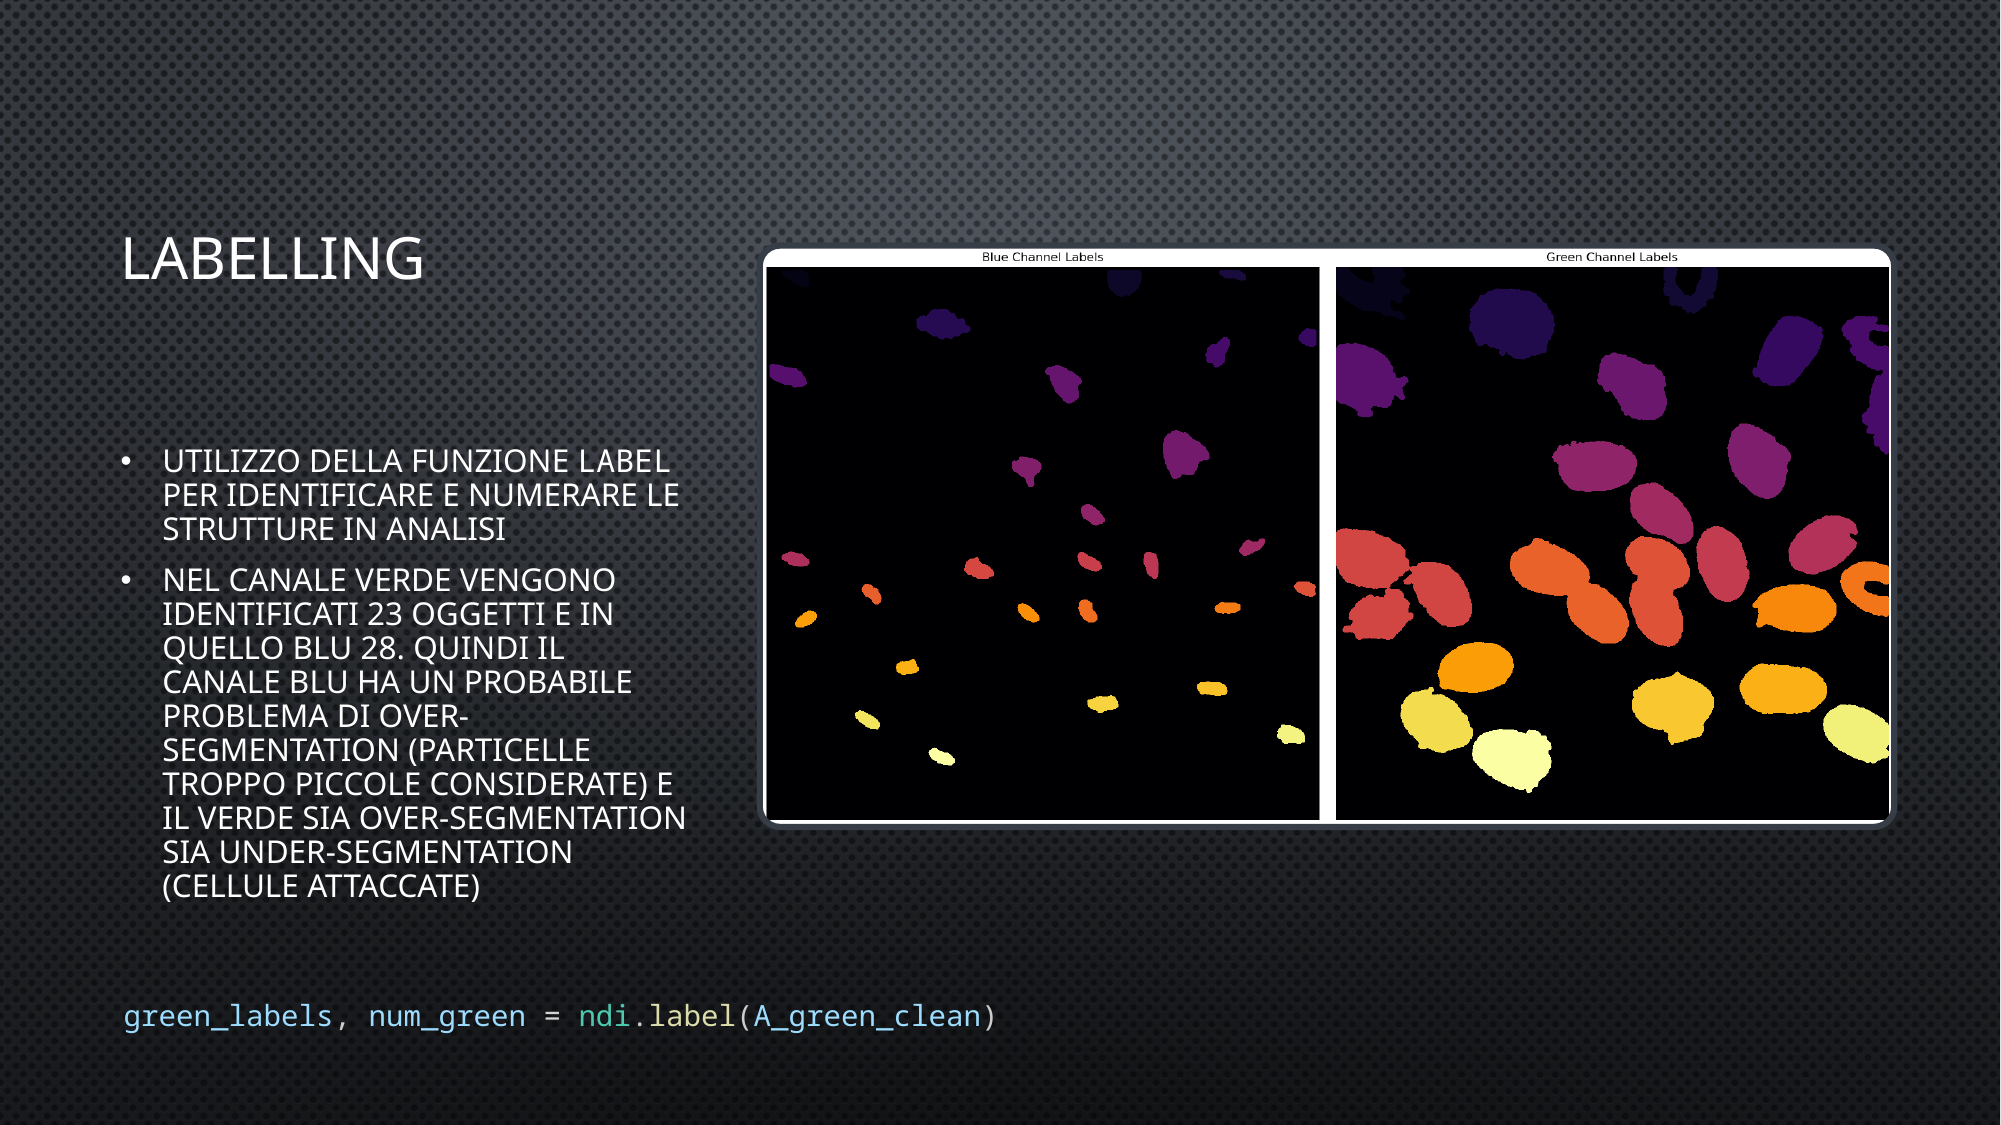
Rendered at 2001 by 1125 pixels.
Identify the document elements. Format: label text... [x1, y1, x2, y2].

title Labelling [105, 99, 704, 413]
picture [759, 245, 1895, 828]
list Utilizzo della funzione label per identificare e numerare le strutture in analisi nel canale verde vengono identificati 23 oggetti e in quello blu 28. quindi il canale blu ha un probabile problema di over-segmentation (particelle troppo piccole considerate) e il verde sia over-segmentation sia under-segmentation (cellule attaccate) [105, 437, 704, 966]
text_box green_labels, num_green = ndi.label(A_green_clean) [108, 990, 1014, 1085]
